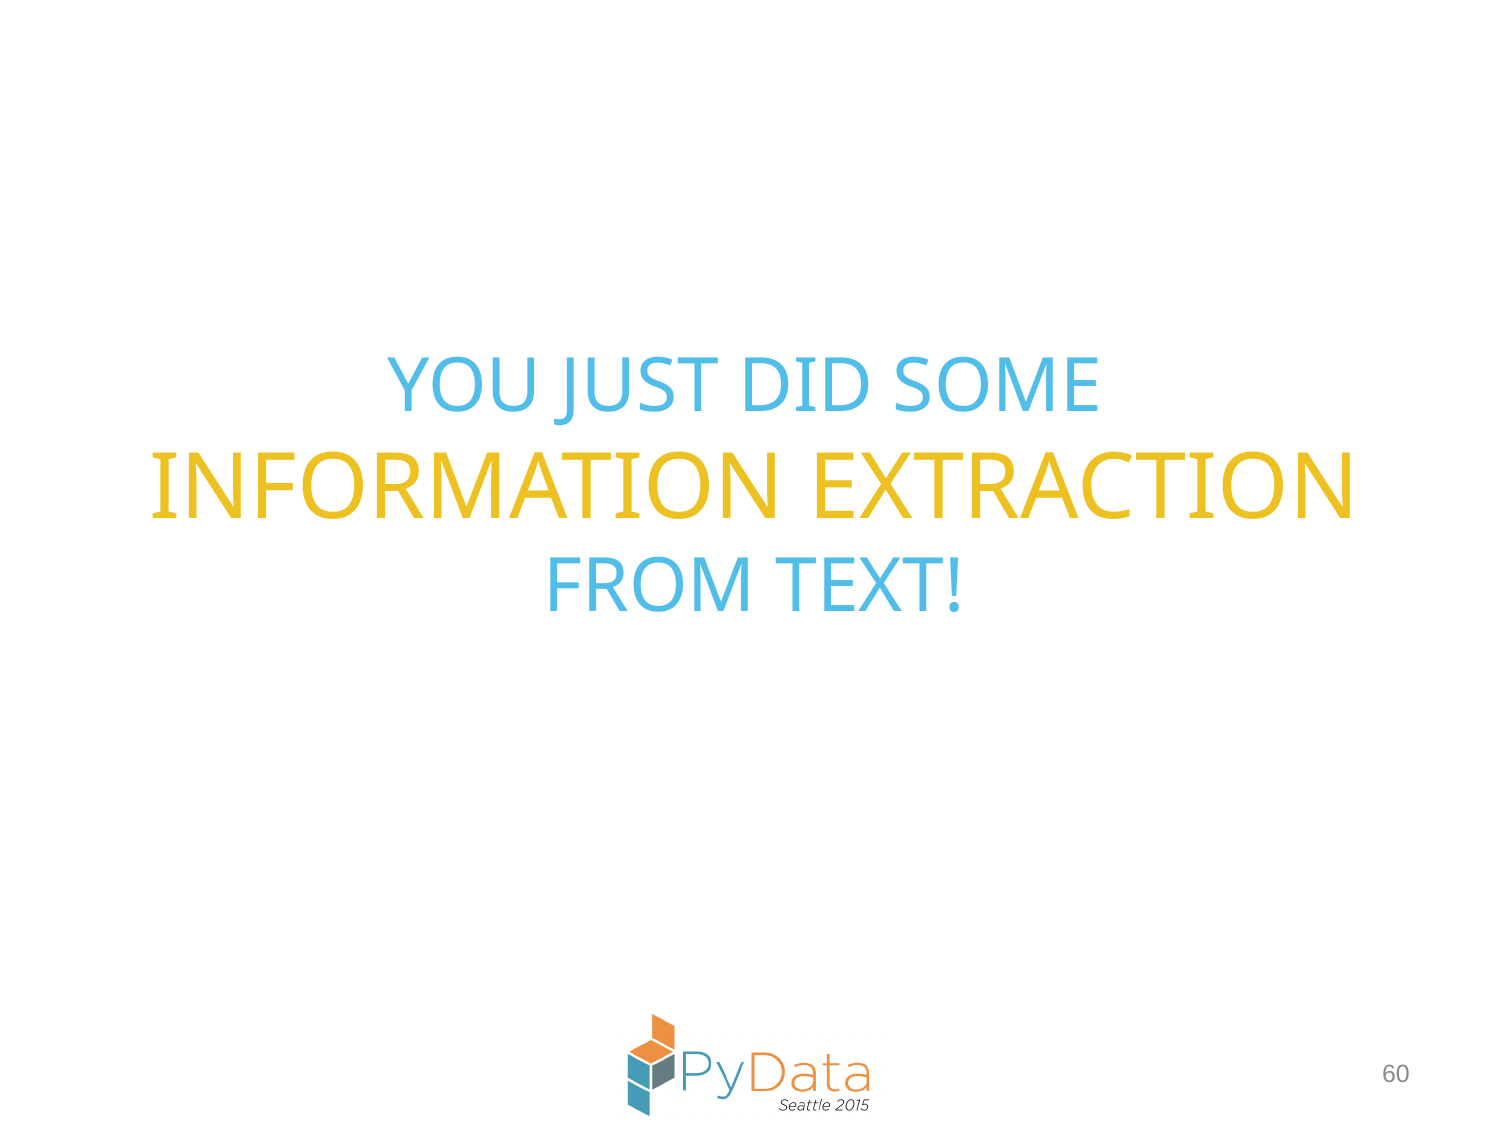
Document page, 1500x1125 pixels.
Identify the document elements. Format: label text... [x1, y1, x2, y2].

slide_number 60 [1074, 1042, 1425, 1103]
text_box You JUST Did some Information Extraction From text! [83, 329, 1425, 817]
picture [602, 1013, 882, 1116]
